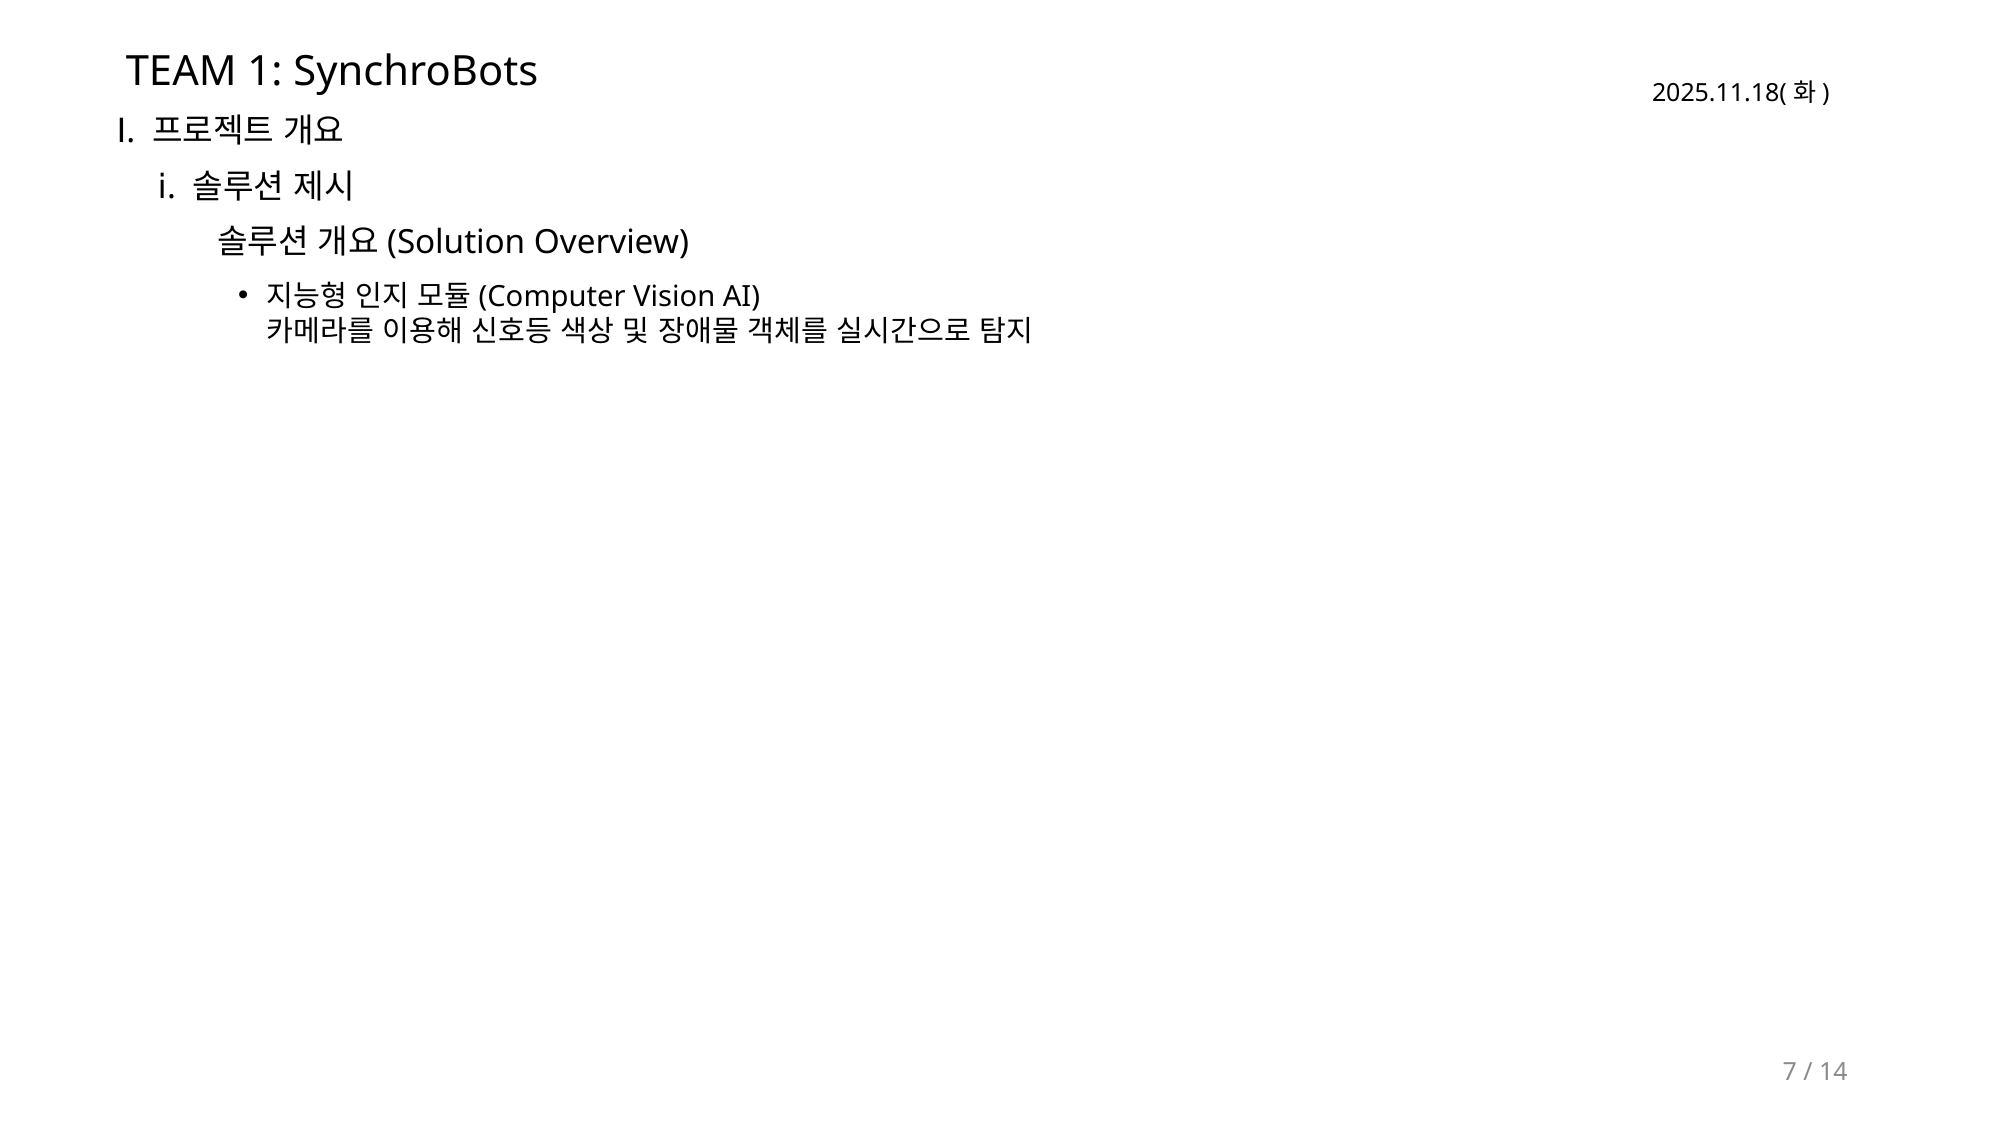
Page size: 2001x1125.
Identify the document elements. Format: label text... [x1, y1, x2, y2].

text_box TEAM 1: SynchroBots [111, 36, 554, 102]
text_box Ⅰ. 프로젝트 개요 [101, 101, 360, 157]
text_box ⅰ. 솔루션 제시 [143, 157, 370, 213]
text_box 솔루션 개요(Solution Overview) [202, 213, 705, 268]
slide_number 7 / 14 [1412, 1042, 1863, 1103]
text_box 지능형 인지 모듈(Computer Vision AI) 카메라를 이용해 신호등 색상 및 장애물 객체를 실시간으로 탐지 [223, 269, 1050, 355]
